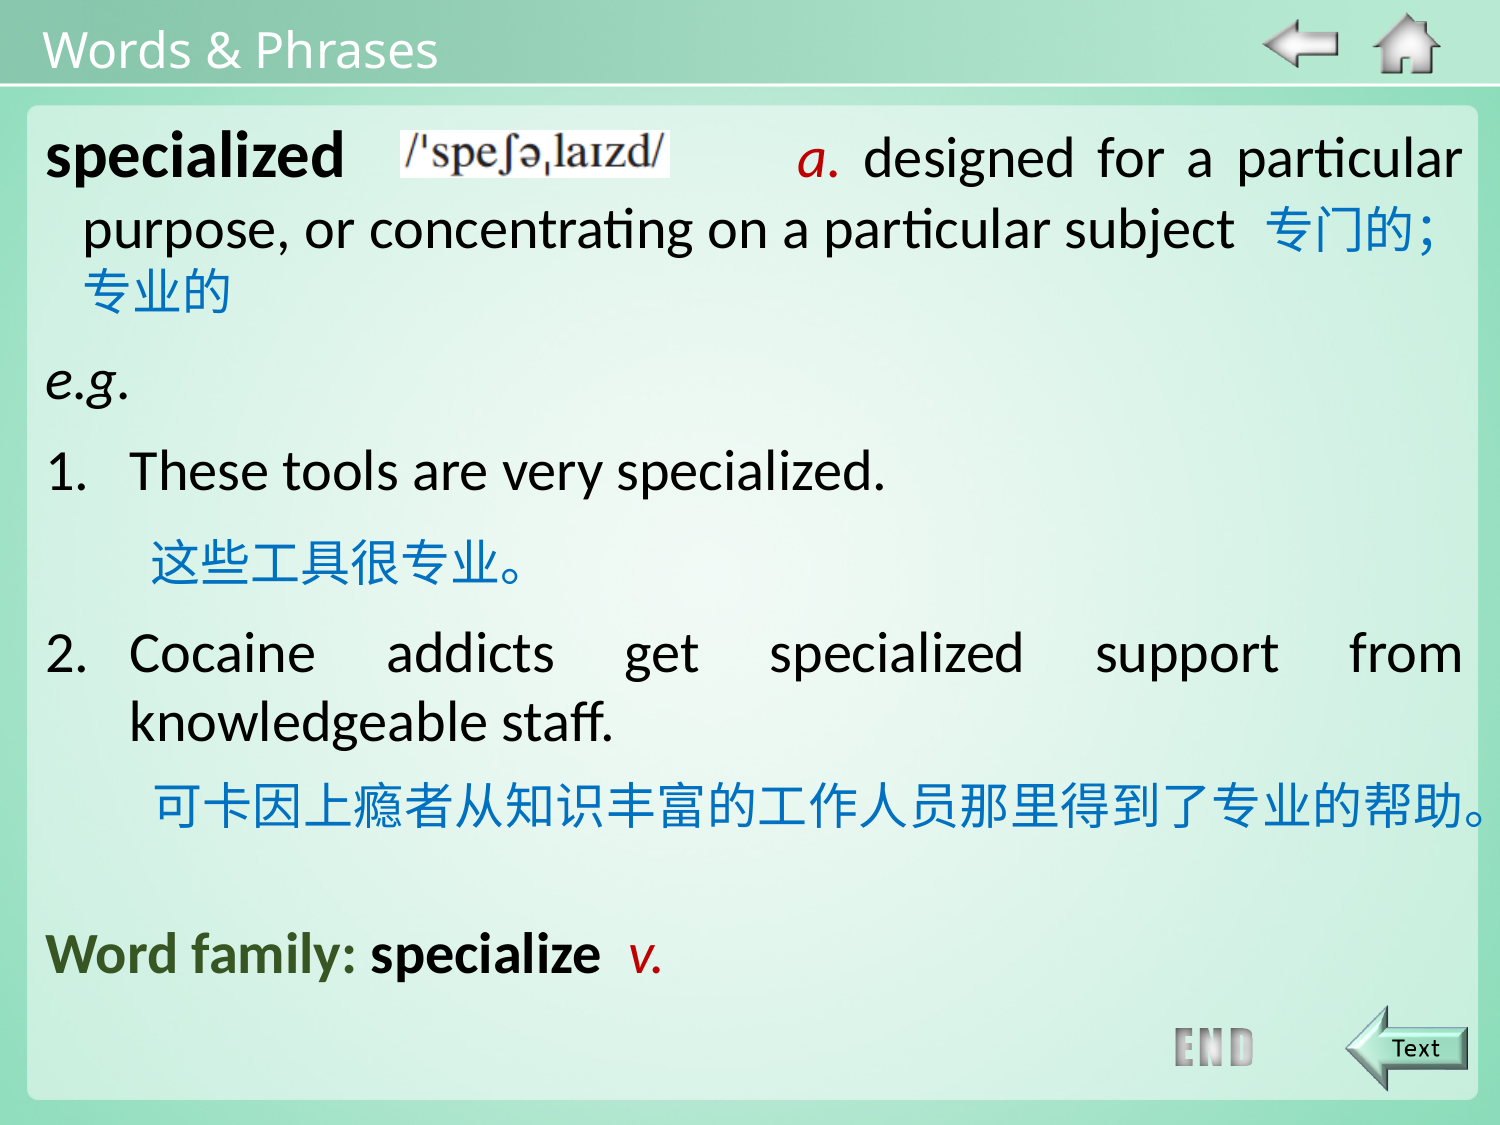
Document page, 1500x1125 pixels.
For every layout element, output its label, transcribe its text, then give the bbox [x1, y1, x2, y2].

list specialized a. designed for a particular purpose, or concentrating on a particular subject 专门的；专业的 e.g. These tools are very specialized. 这些工具很专业。 Cocaine addicts get specialized support from knowledgeable staff. 可卡因上瘾者从知识丰富的工作人员那里得到了专业的帮助。 Word family: specialize v. [29, 102, 1480, 1099]
text_box Words & Phrases [27, 11, 582, 87]
picture [0, 0, 1500, 1125]
